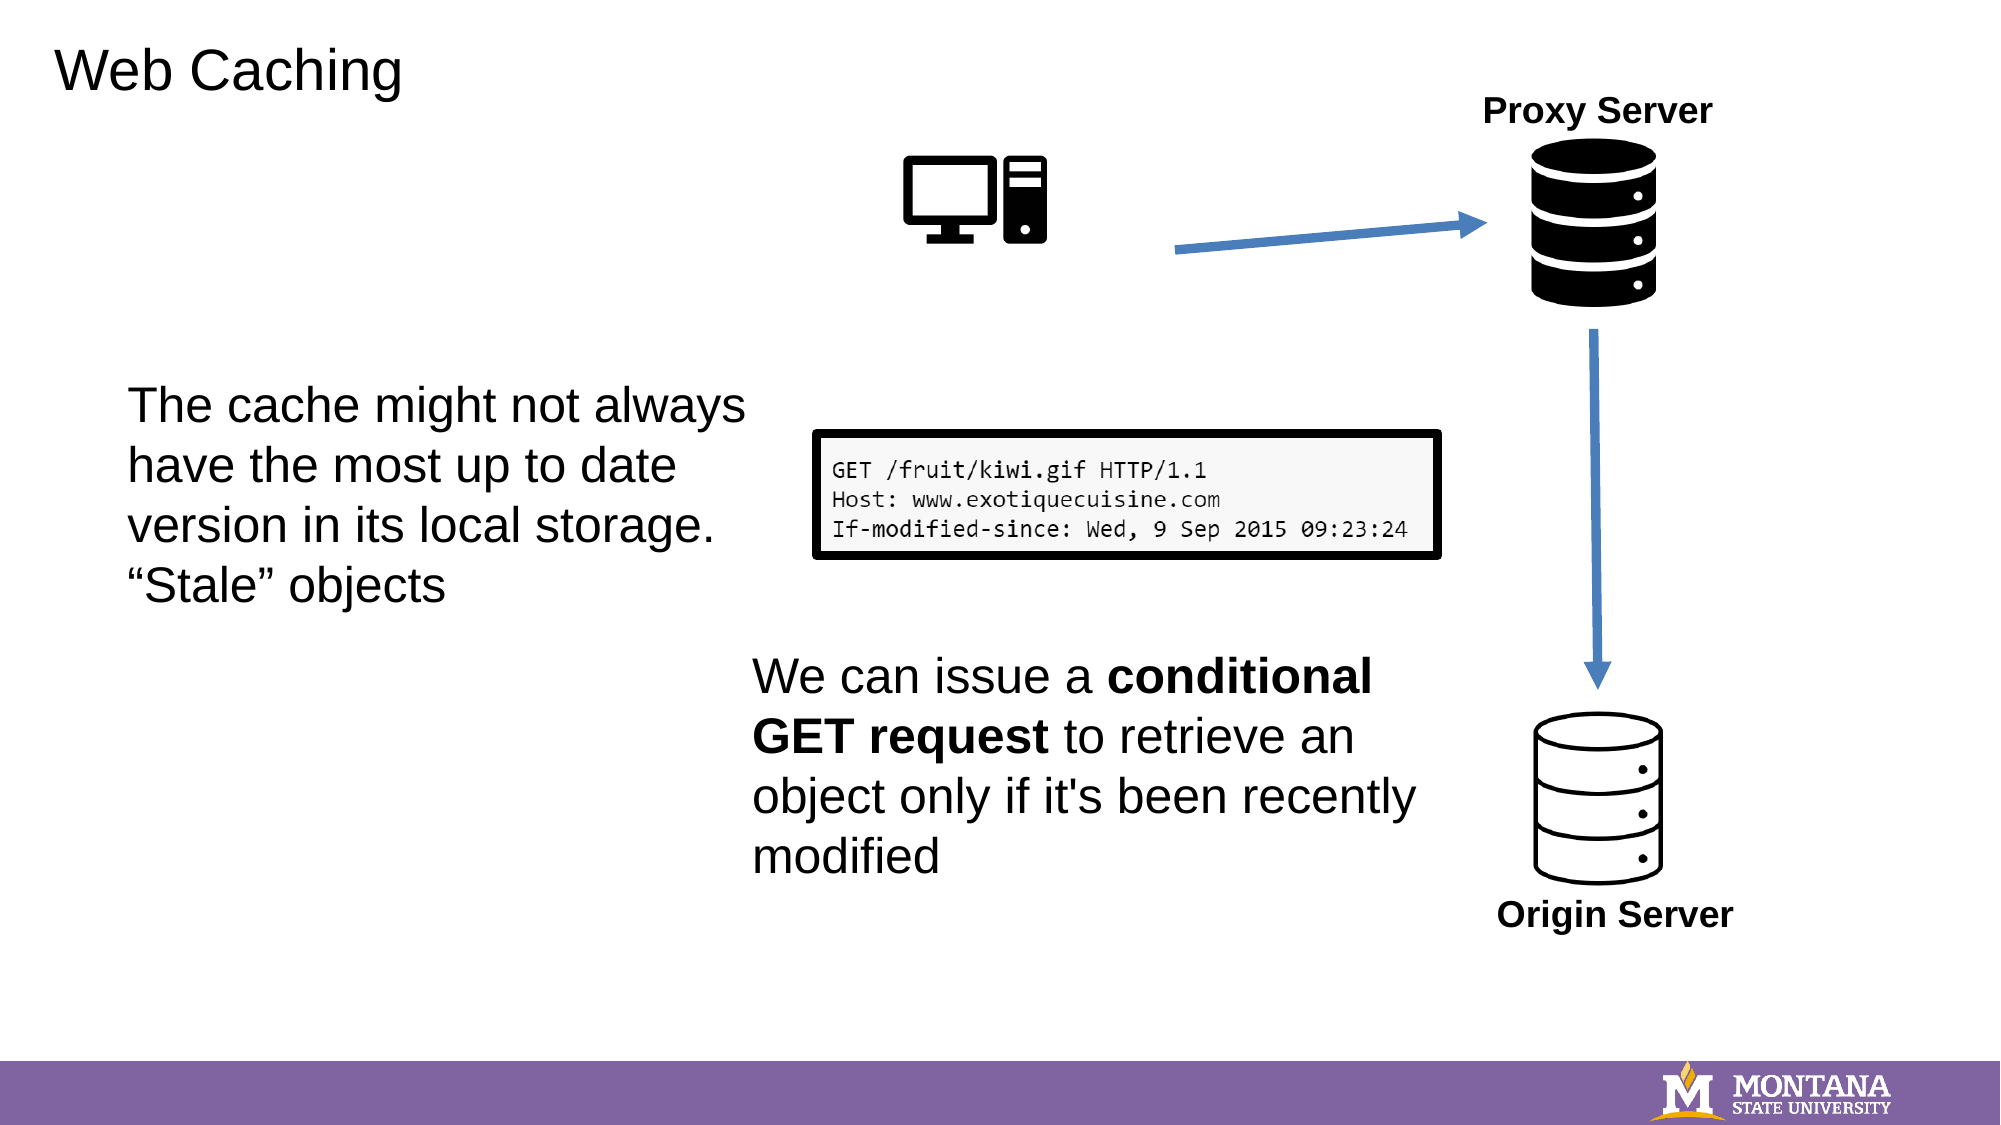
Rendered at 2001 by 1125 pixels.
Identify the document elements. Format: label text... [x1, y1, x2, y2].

text_box Proxy Server [1467, 78, 1729, 139]
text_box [1892, 1060, 2000, 1125]
text_box We can issue a conditional GET request to retrieve an object only if it's been recently modified [737, 635, 1466, 891]
text_box Web Caching [40, 24, 420, 110]
text_box The cache might not always have the most up to date version in its local storage. “Stale” objects [112, 365, 825, 621]
picture [1491, 689, 1705, 903]
picture [1649, 1060, 1892, 1122]
text_box Origin Server [1481, 882, 1750, 943]
picture [899, 124, 1051, 276]
picture [1487, 116, 1701, 330]
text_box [1174, 222, 1488, 251]
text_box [1593, 328, 1599, 691]
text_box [0, 1060, 1647, 1125]
picture [821, 437, 1434, 551]
